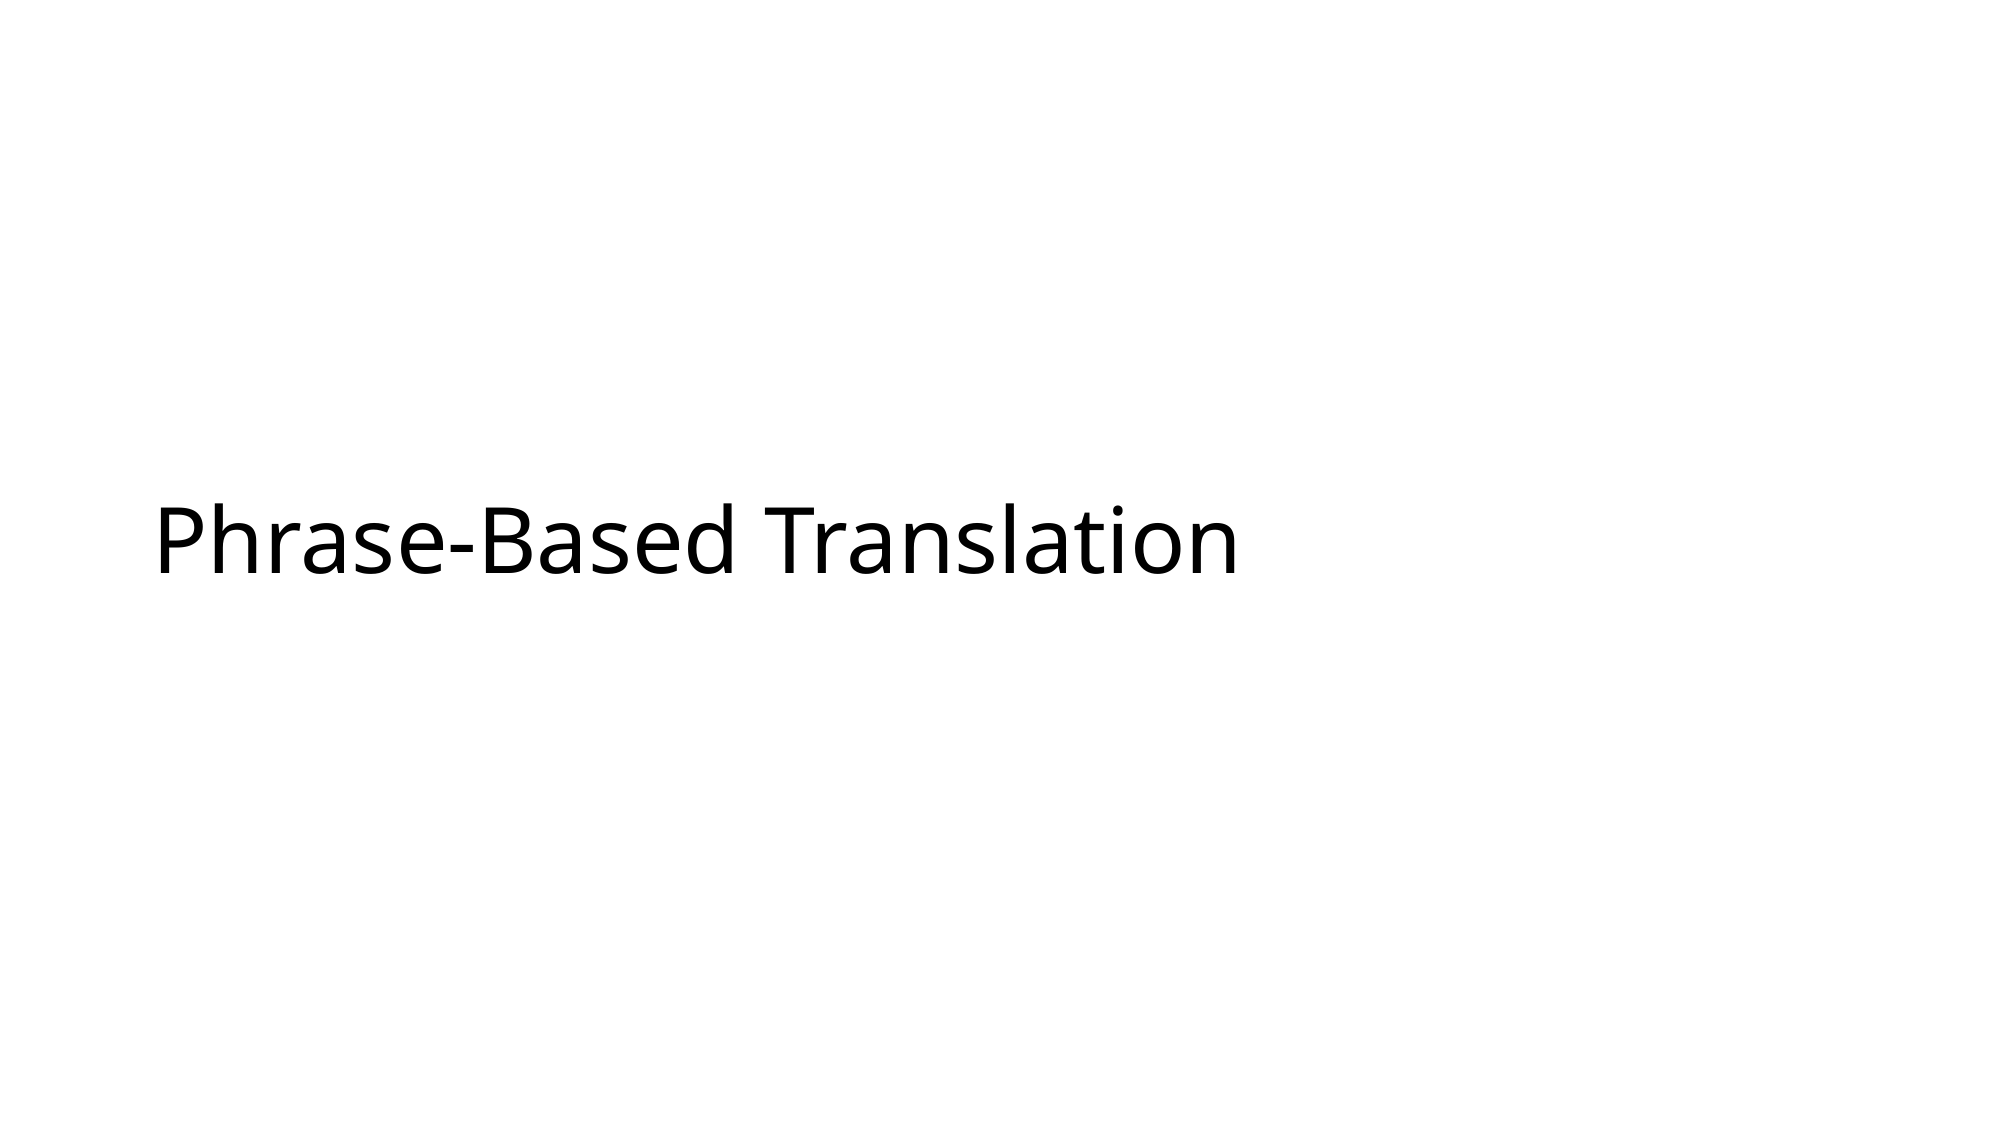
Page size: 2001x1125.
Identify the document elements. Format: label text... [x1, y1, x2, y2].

title Phrase-Based Translation [137, 434, 1863, 653]
